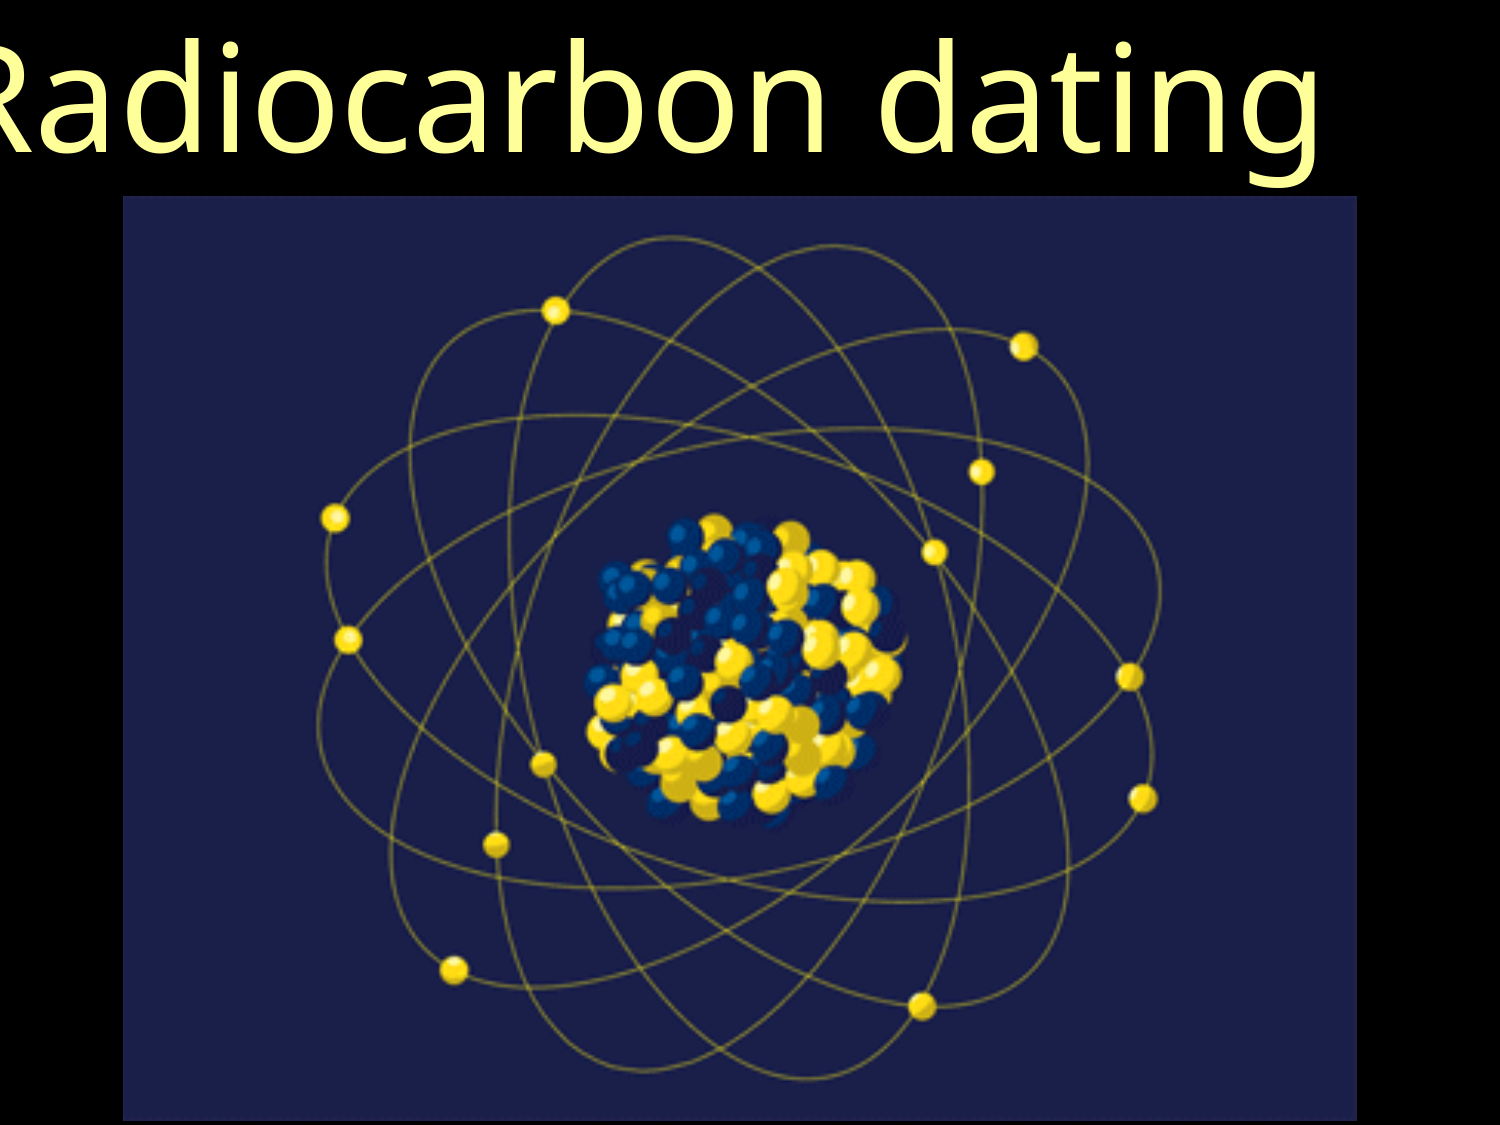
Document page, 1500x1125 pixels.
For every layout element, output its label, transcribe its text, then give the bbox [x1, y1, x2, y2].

text_box Radiocarbon dating [0, 0, 1344, 191]
picture [123, 196, 1357, 1121]
